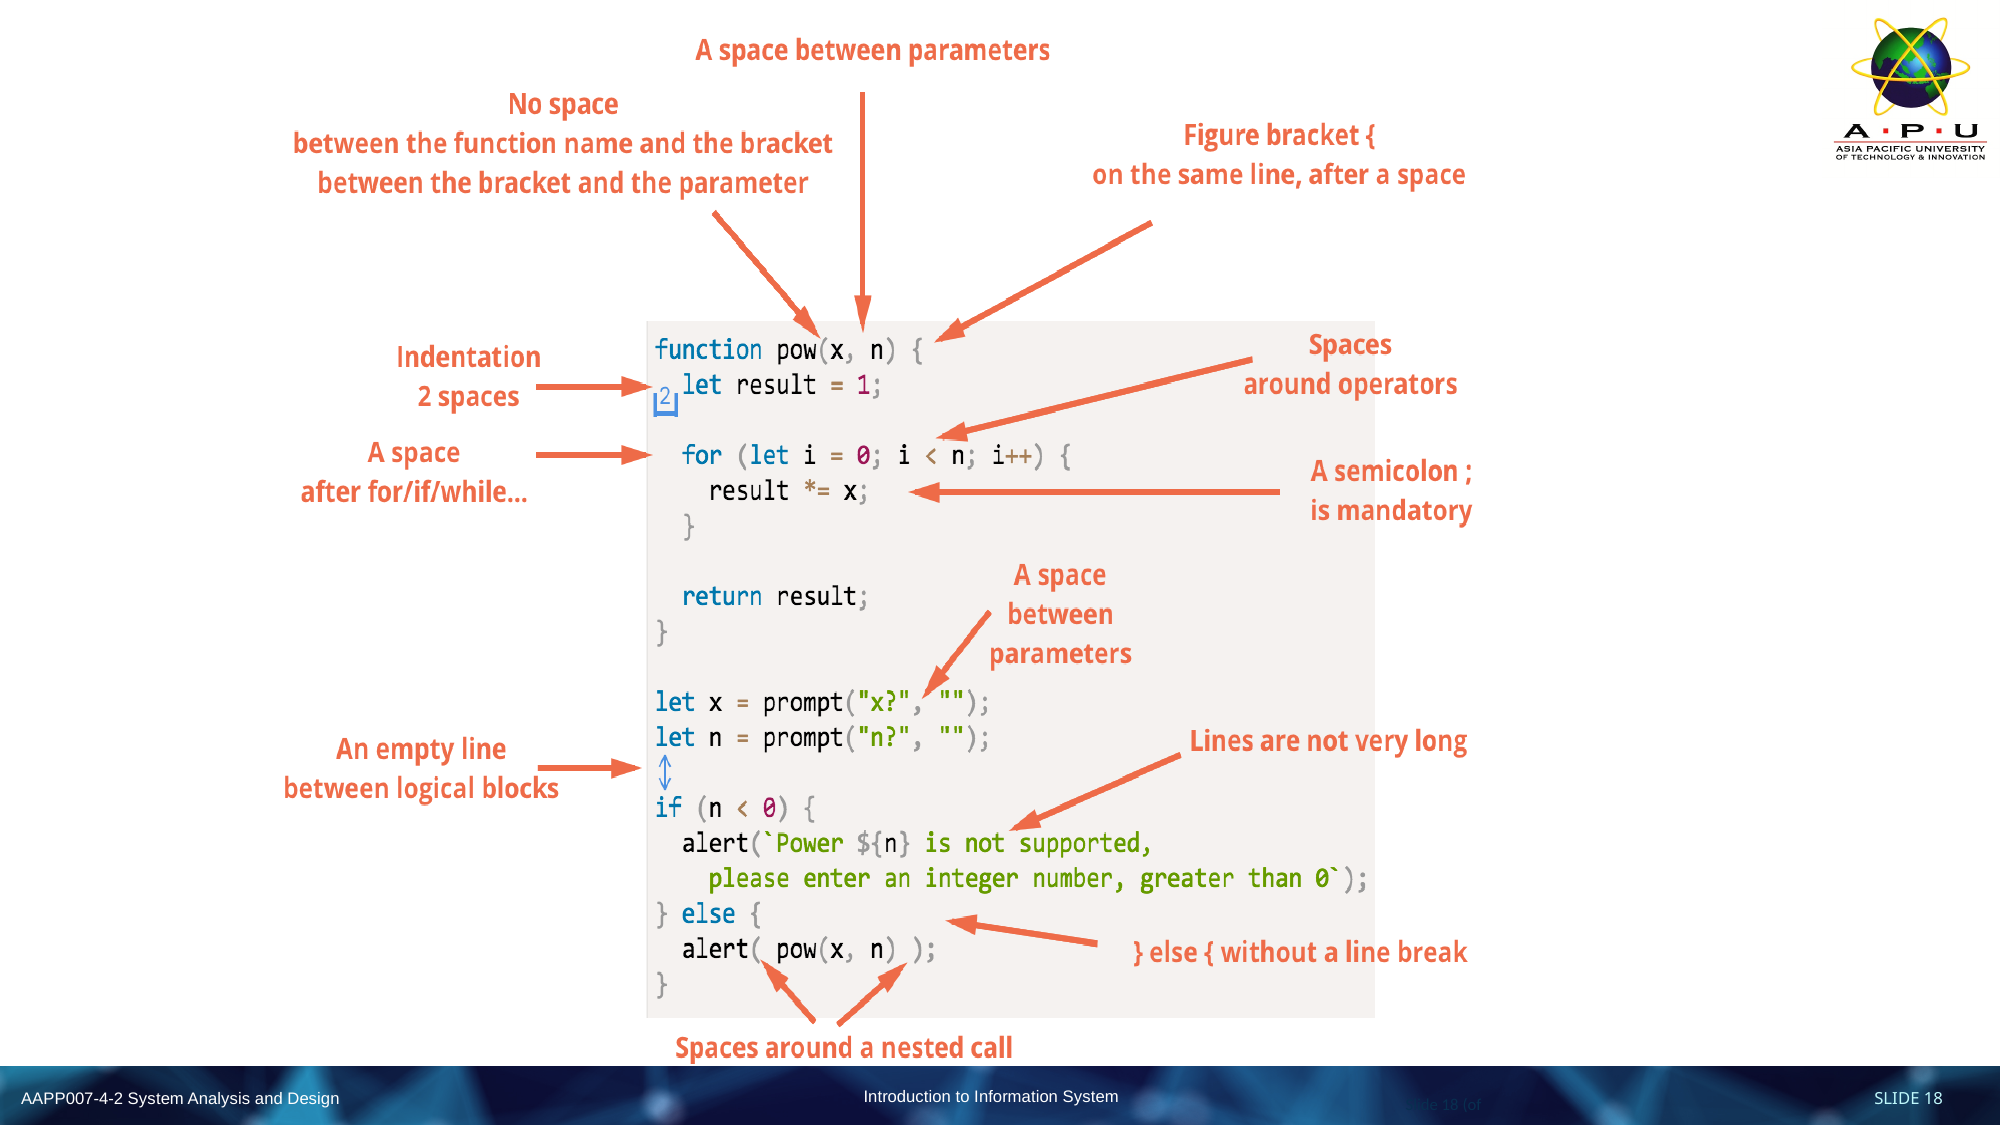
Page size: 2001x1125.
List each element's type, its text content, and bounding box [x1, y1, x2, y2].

picture [0, 1066, 2000, 1125]
picture [1822, 0, 2000, 178]
footer Slide 18 (of [1025, 1086, 1500, 1125]
picture [272, 19, 1486, 1064]
